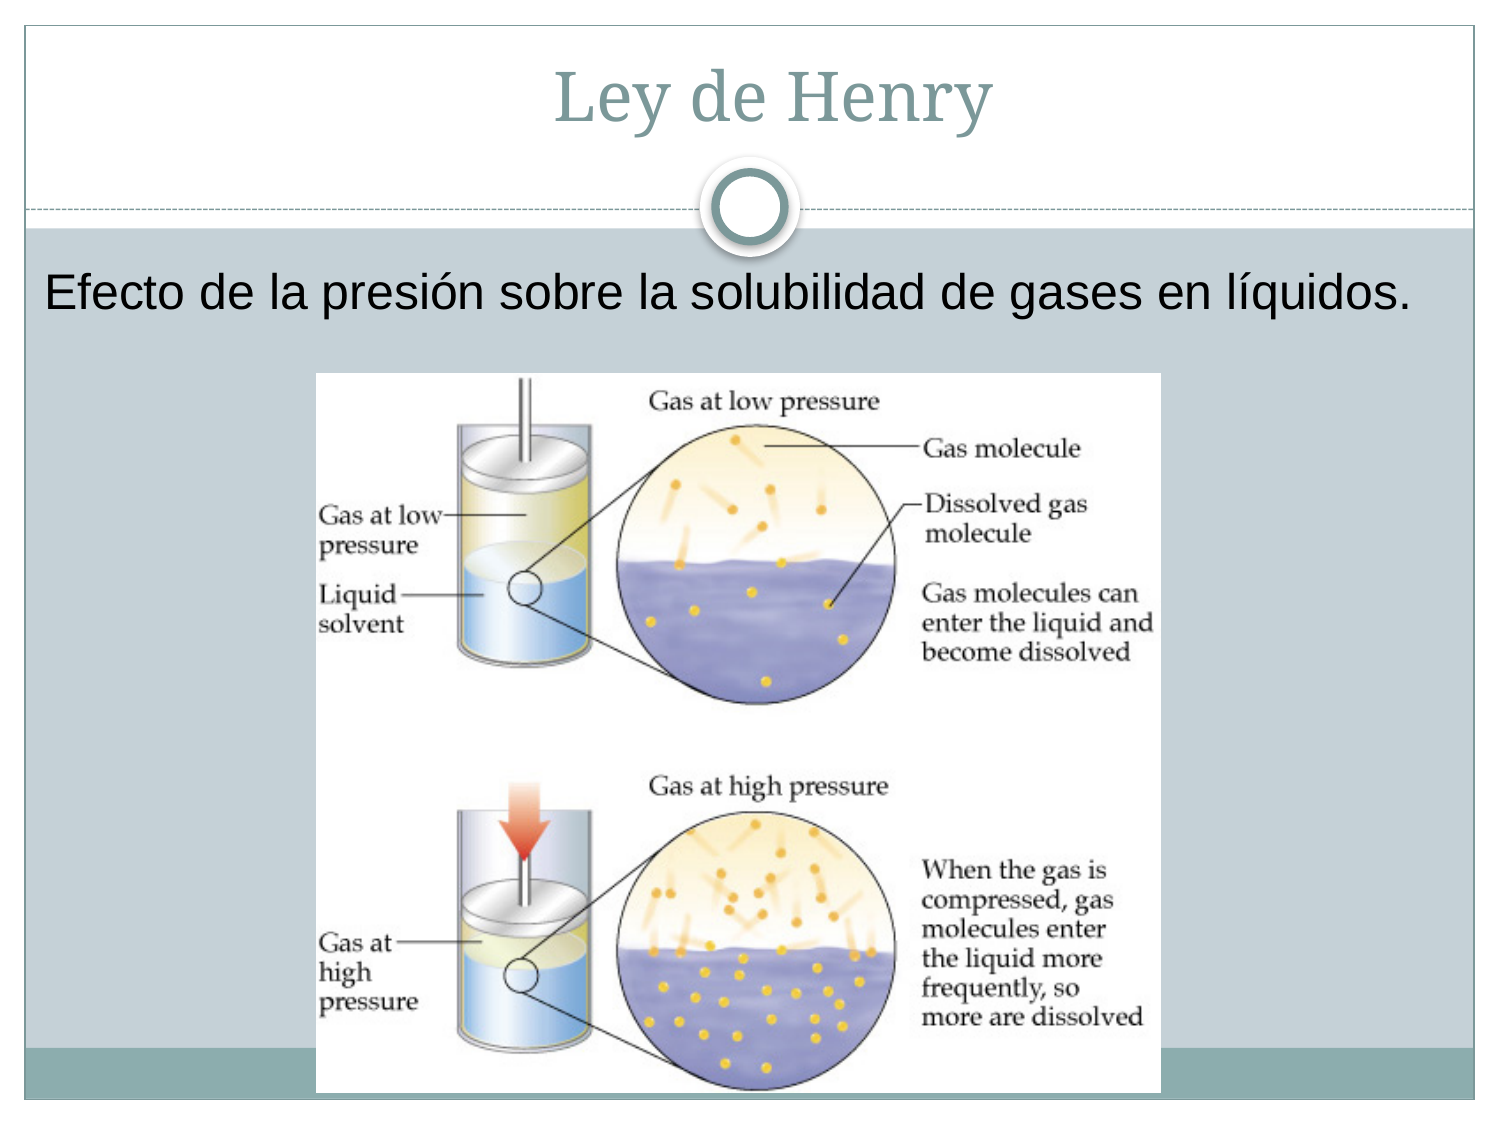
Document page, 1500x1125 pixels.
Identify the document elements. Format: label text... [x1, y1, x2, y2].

text_box Efecto de la presión sobre la solubilidad de gases en líquidos. [29, 252, 1471, 372]
picture [316, 373, 1161, 1093]
title Ley de Henry [73, 17, 1474, 143]
